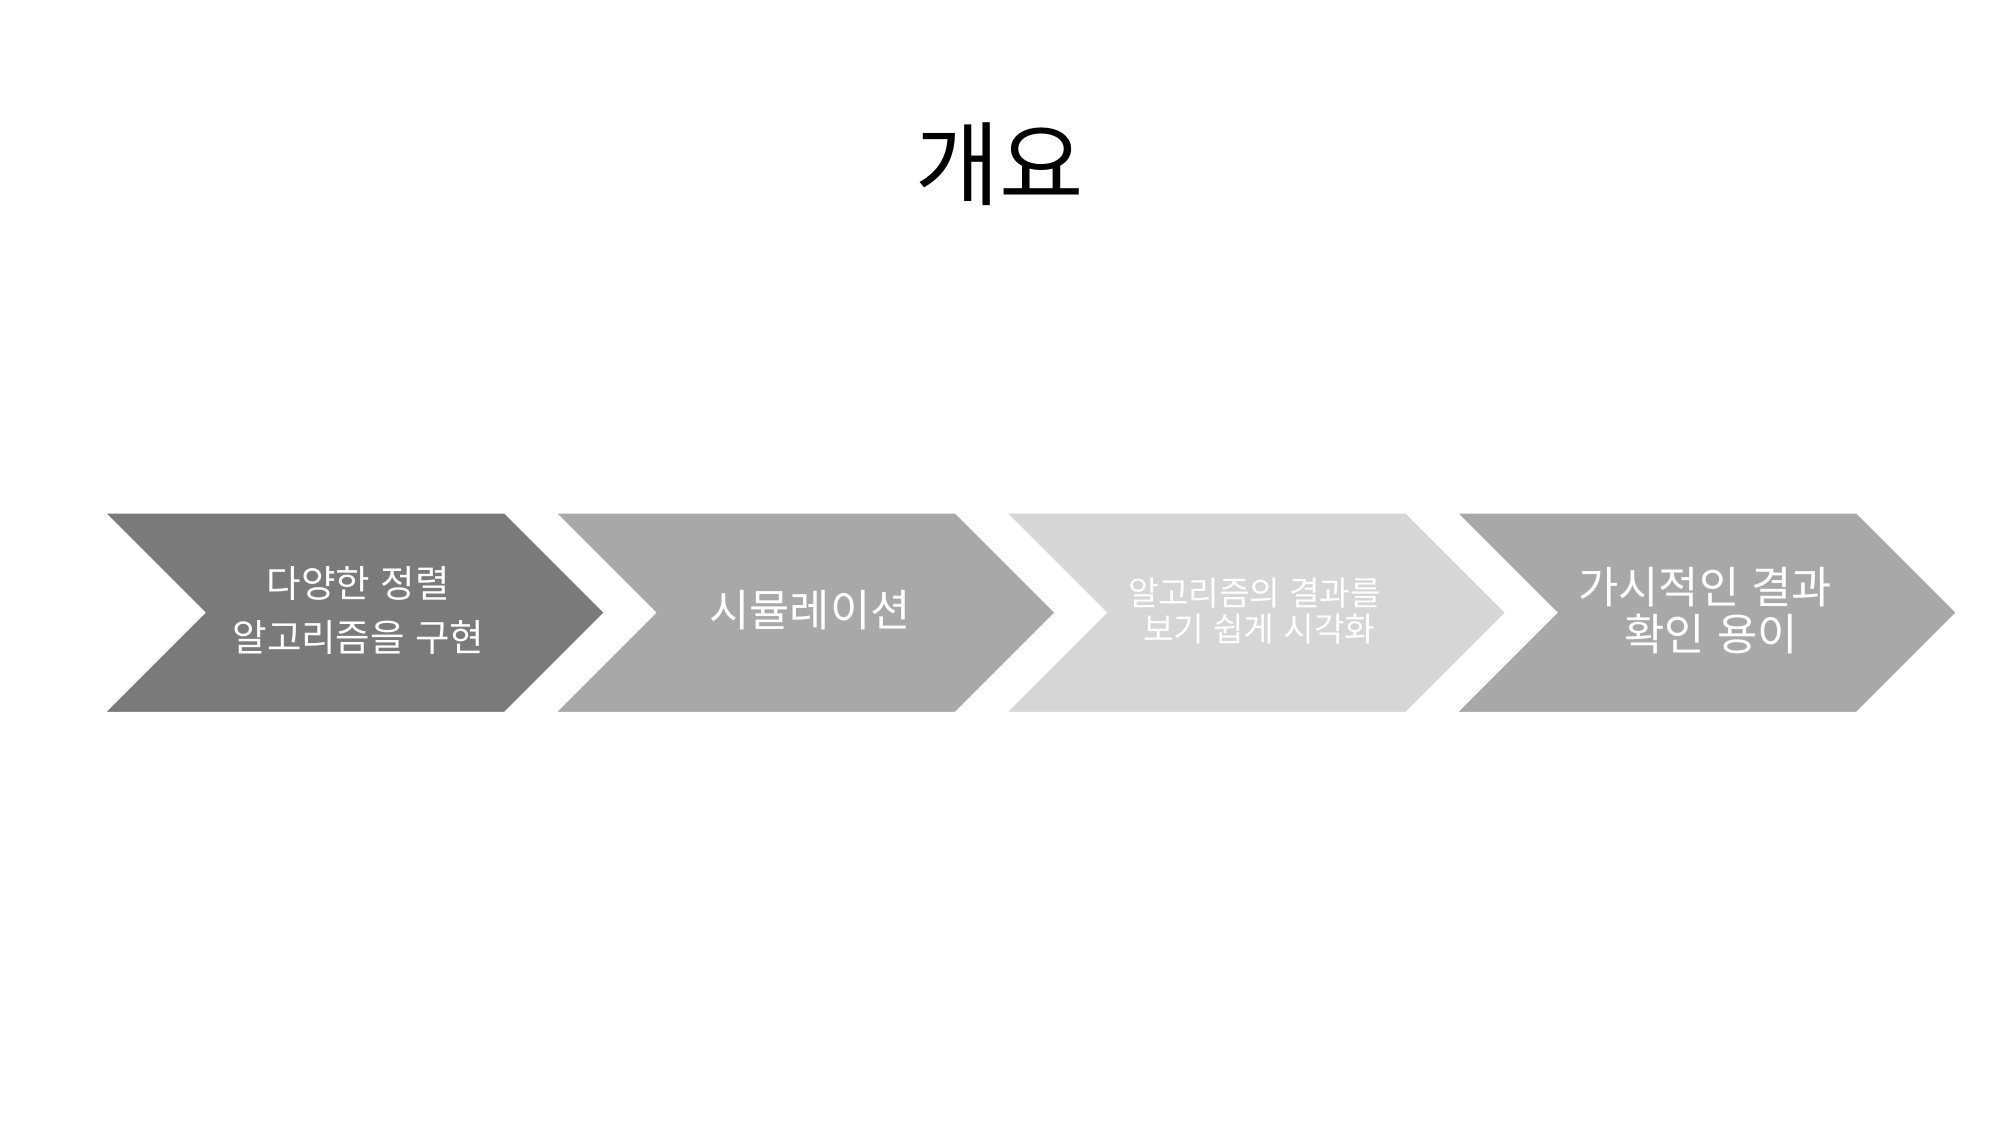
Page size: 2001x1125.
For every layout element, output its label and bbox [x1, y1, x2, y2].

text_box [103, 12, 1958, 1125]
